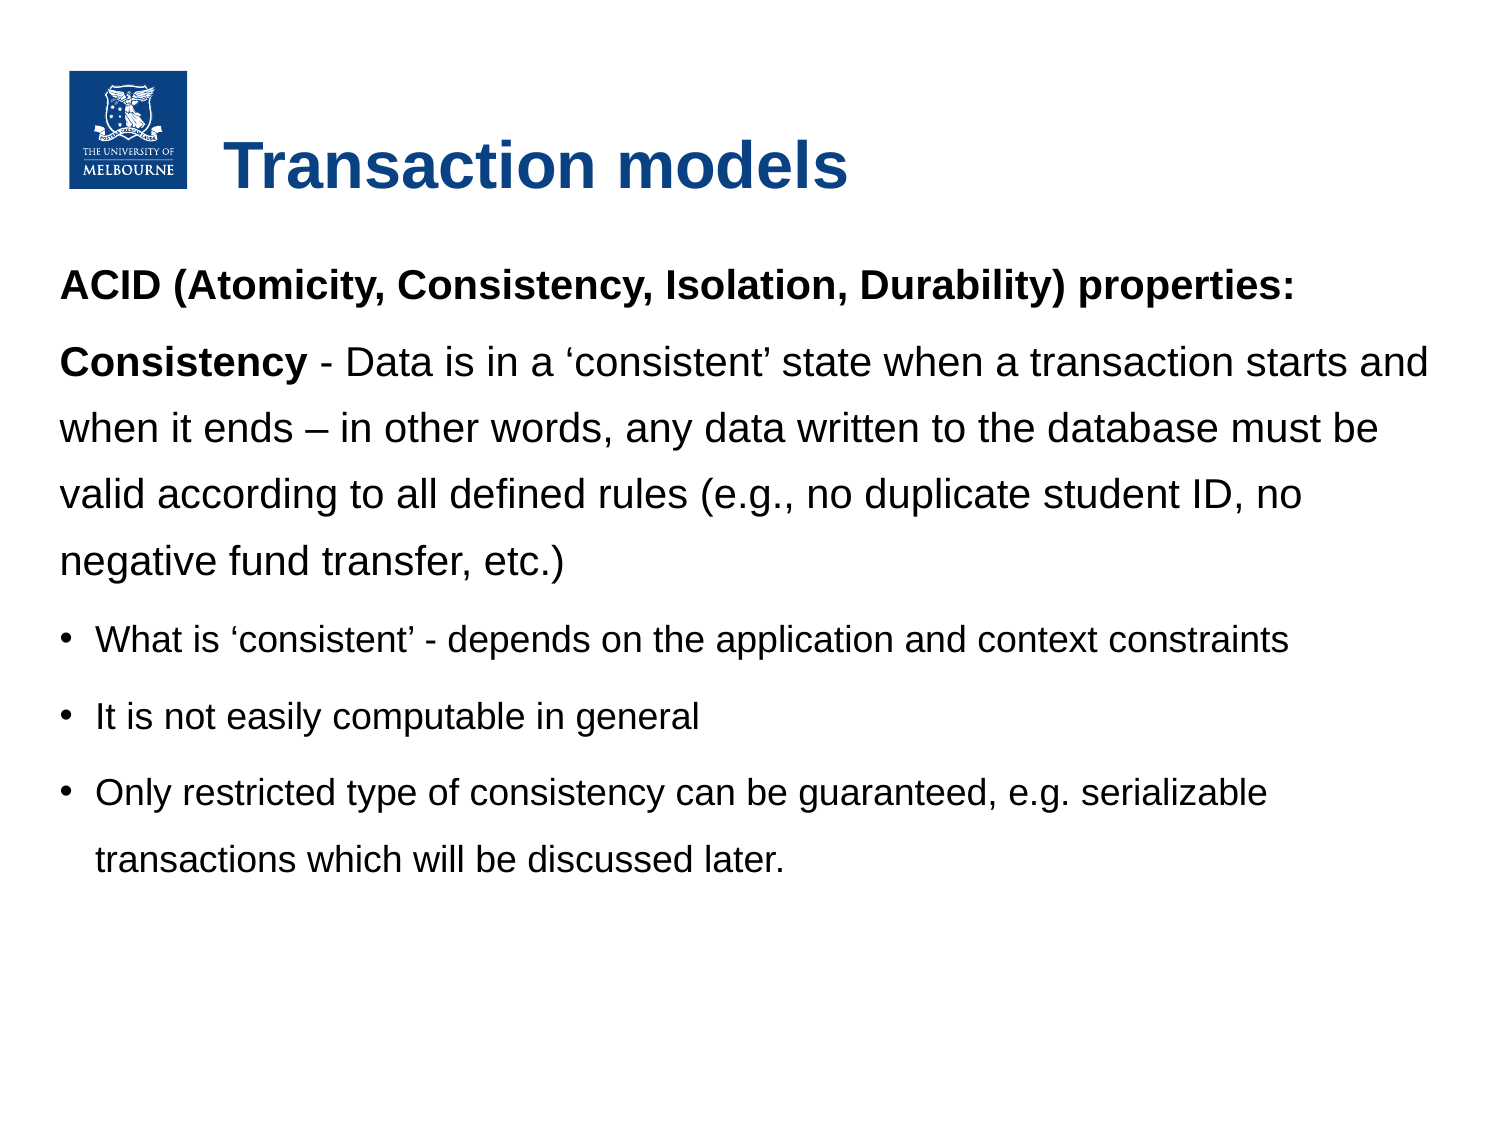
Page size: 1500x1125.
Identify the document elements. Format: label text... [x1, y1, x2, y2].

list ACID (Atomicity, Consistency, Isolation, Durability) properties: Consistency - Data is in a ‘consistent’ state when a transaction starts and when it ends – in other words, any data written to the database must be valid according to all defined rules (e.g., no duplicate student ID, no negative fund transfer, etc.) What is ‘consistent’ - depends on the application and context constraints It is not easily computable in general Only restricted type of consistency can be guaranteed, e.g. serializable transactions which will be discussed later. [44, 157, 1464, 1081]
title Transaction models [208, 64, 1443, 157]
